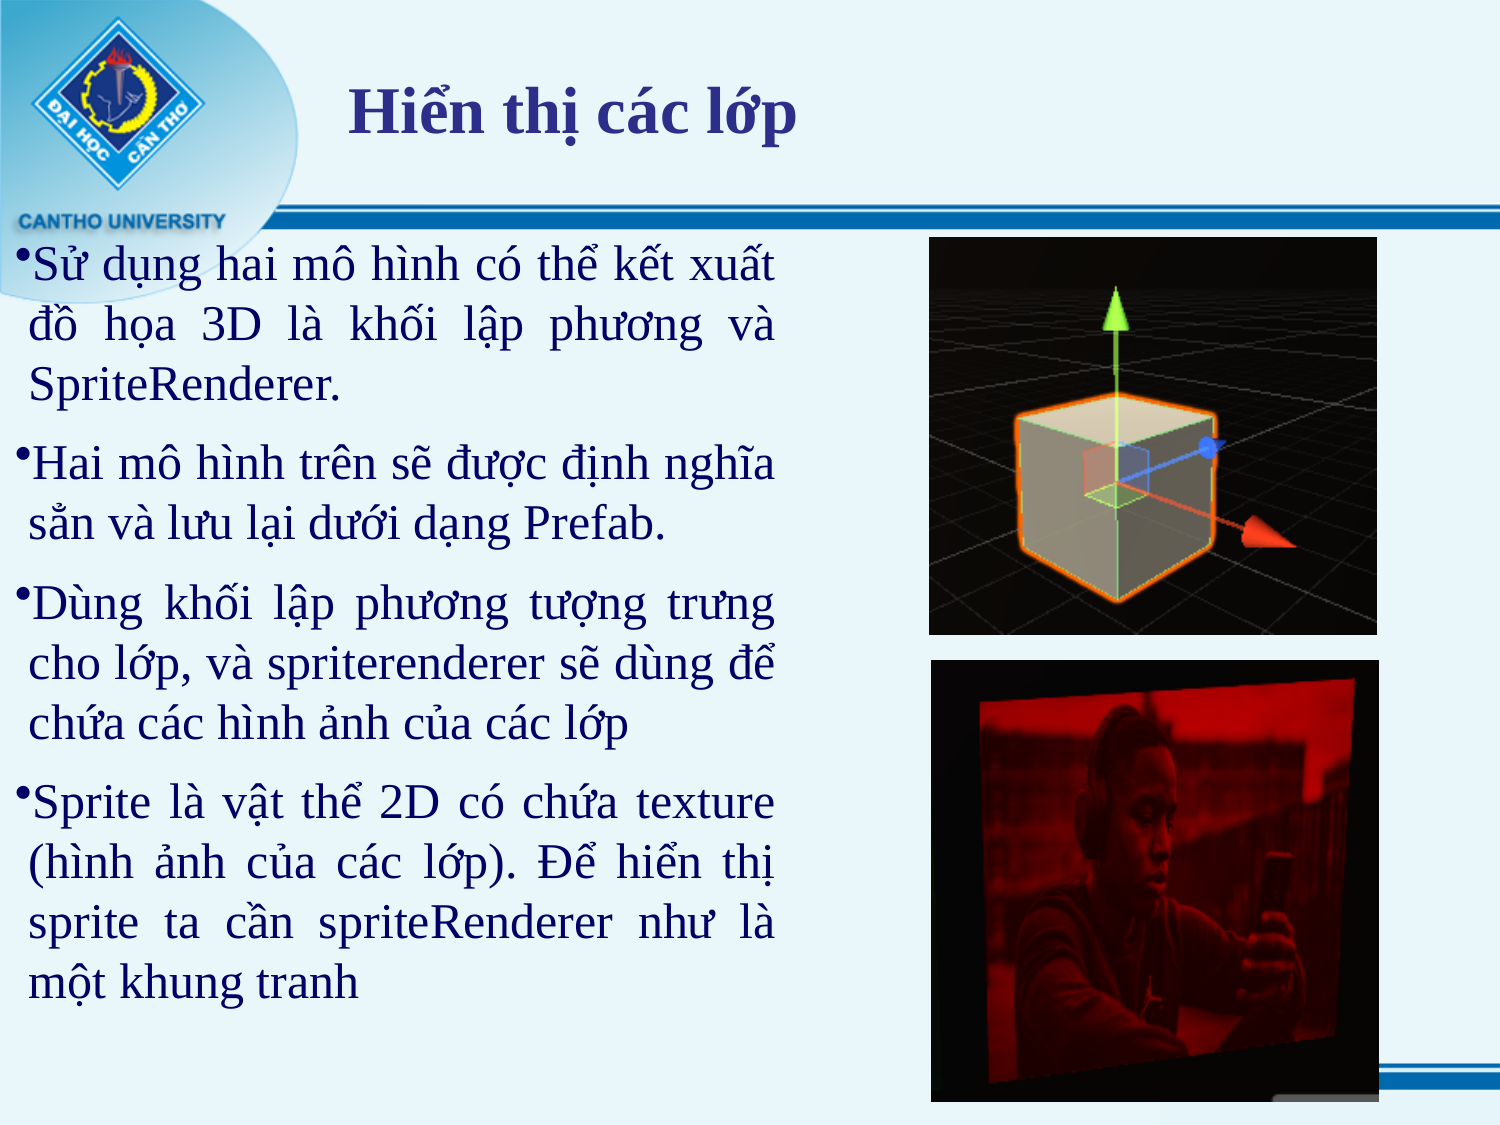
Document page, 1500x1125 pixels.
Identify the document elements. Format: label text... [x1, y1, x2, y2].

title Hiển thị các lớp [337, 30, 1081, 183]
picture [0, 0, 1500, 1125]
list Sử dụng hai mô hình có thể kết xuất đồ họa 3D là khối lập phương và SpriteRenderer. Hai mô hình trên sẽ được định nghĩa sẳn và lưu lại dưới dạng Prefab. Dùng khối lập phương tượng trưng cho lớp, và spriterenderer sẽ dùng để chứa các hình ảnh của các lớp Sprite là vật thể 2D có chứa texture (hình ảnh của các lớp). Để hiển thị sprite ta cần spriteRenderer như là một khung tranh [3, 224, 788, 1125]
